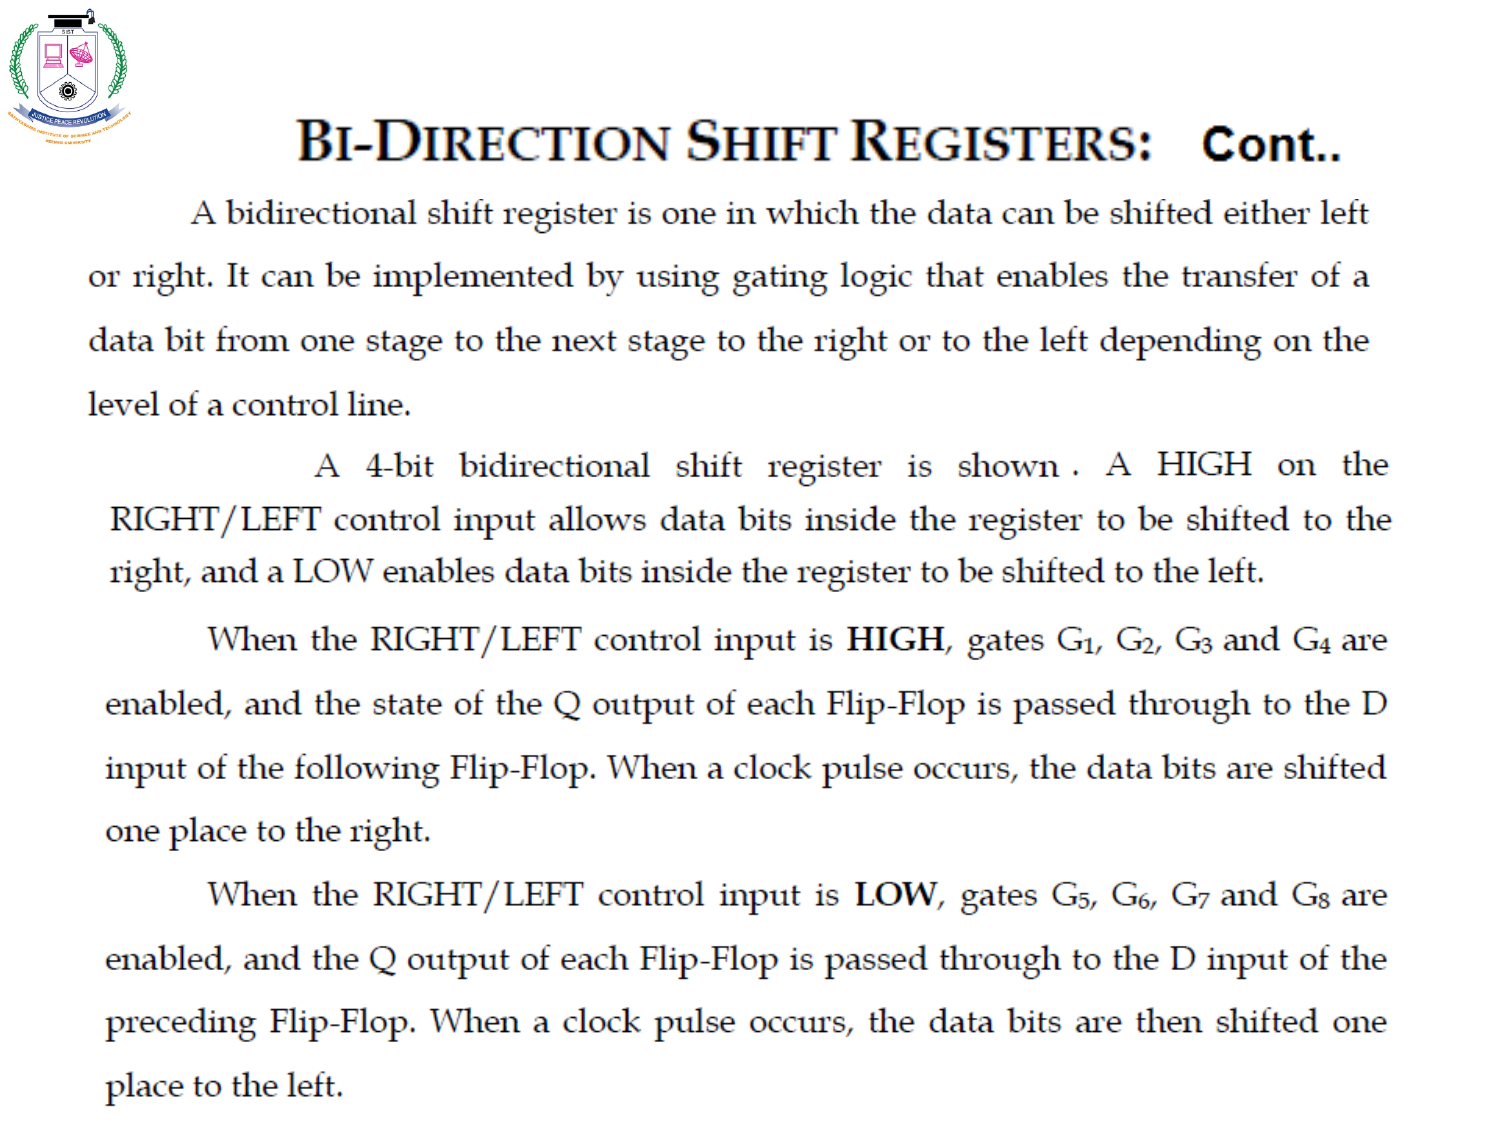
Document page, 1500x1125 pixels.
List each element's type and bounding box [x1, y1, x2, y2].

picture [93, 433, 1413, 603]
picture [1195, 116, 1358, 176]
picture [0, 0, 140, 153]
picture [81, 623, 1419, 1114]
picture [81, 199, 1394, 423]
picture [292, 105, 1173, 192]
